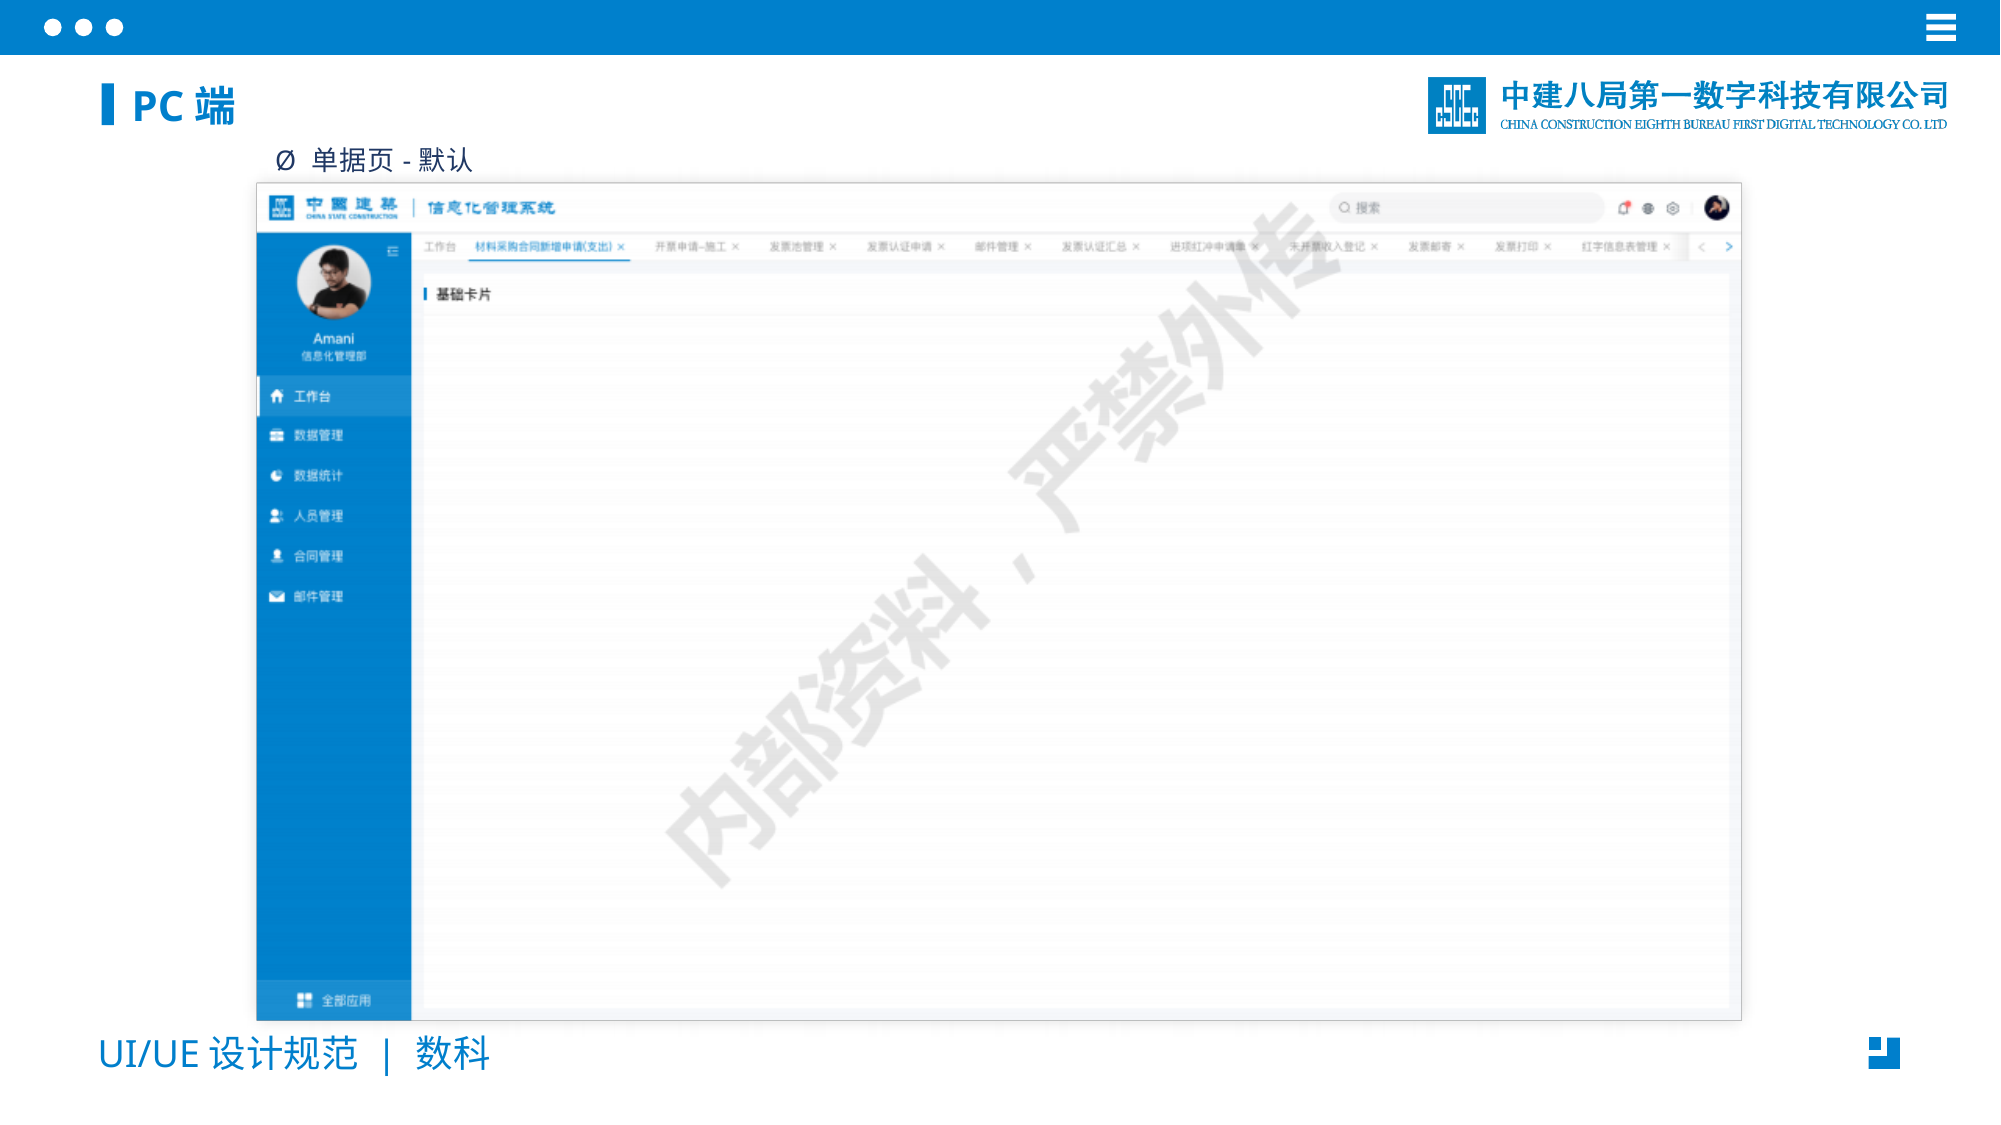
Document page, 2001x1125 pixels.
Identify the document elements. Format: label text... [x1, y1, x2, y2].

picture [1463, 85, 1470, 126]
picture [1454, 85, 1460, 126]
text_box [100, 82, 115, 126]
text_box PC端 [131, 79, 840, 130]
picture [231, 77, 1947, 1046]
picture [1437, 108, 1442, 126]
